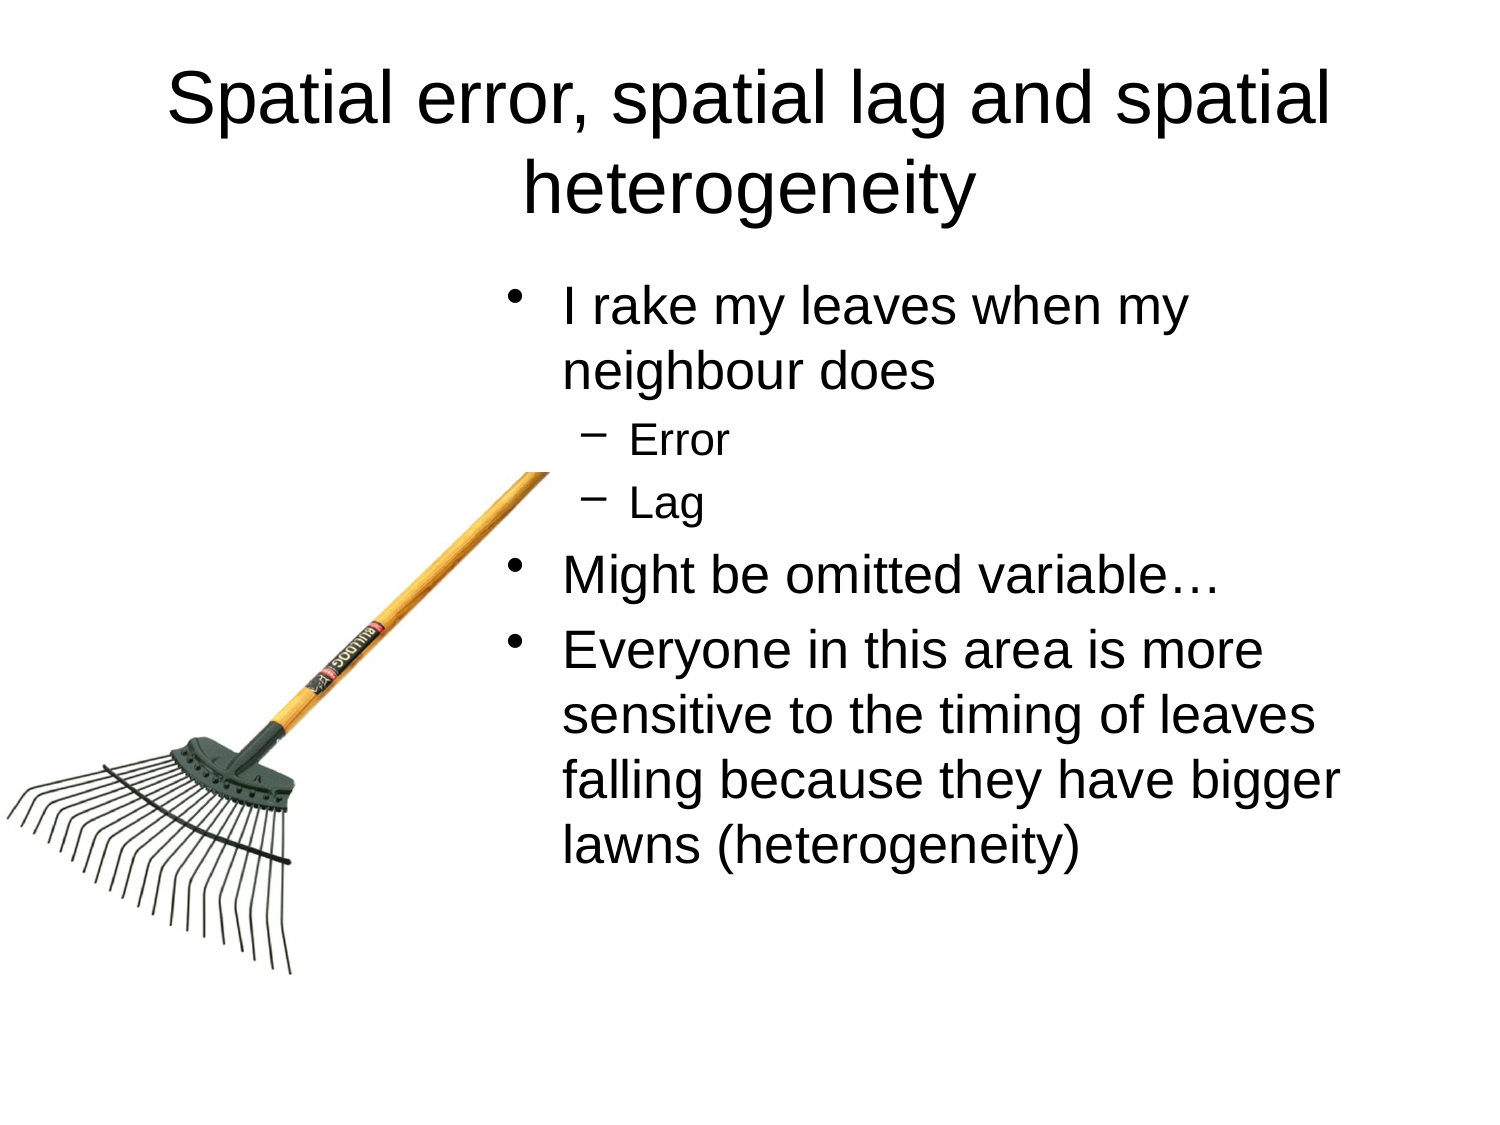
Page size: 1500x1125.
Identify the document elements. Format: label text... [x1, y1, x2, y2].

title Spatial error, spatial lag and spatial heterogeneity [74, 44, 1426, 233]
picture [0, 387, 655, 1078]
list I rake my leaves when my neighbour does Error Lag Might be omitted variable… Everyone in this area is more sensitive to the timing of leaves falling because they have bigger lawns (heterogeneity) [491, 262, 1426, 1006]
